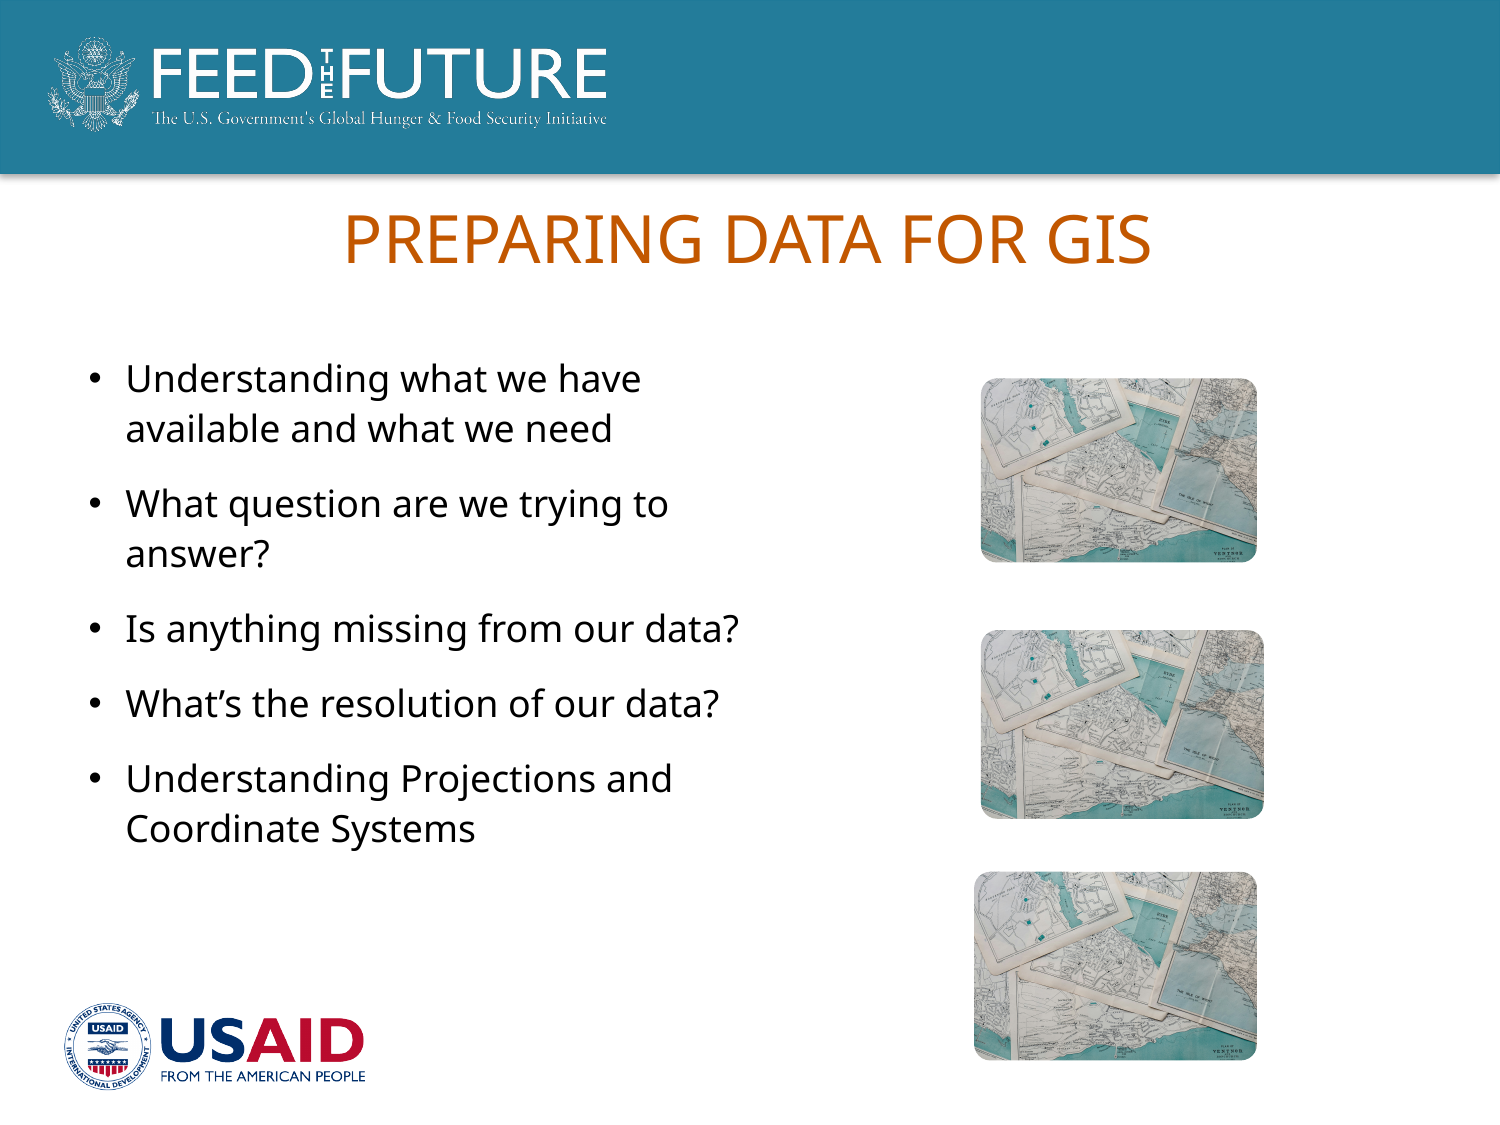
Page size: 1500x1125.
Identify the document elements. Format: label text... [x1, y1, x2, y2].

title Preparing Data for GIS [73, 189, 1424, 288]
picture [973, 871, 1258, 1061]
picture [19, 974, 406, 1125]
list Understanding what we have available and what we need What question are we trying to answer? Is anything missing from our data? What’s the resolution of our data? Understanding Projections and Coordinate Systems [73, 342, 819, 856]
picture [980, 378, 1258, 563]
picture [980, 629, 1265, 820]
